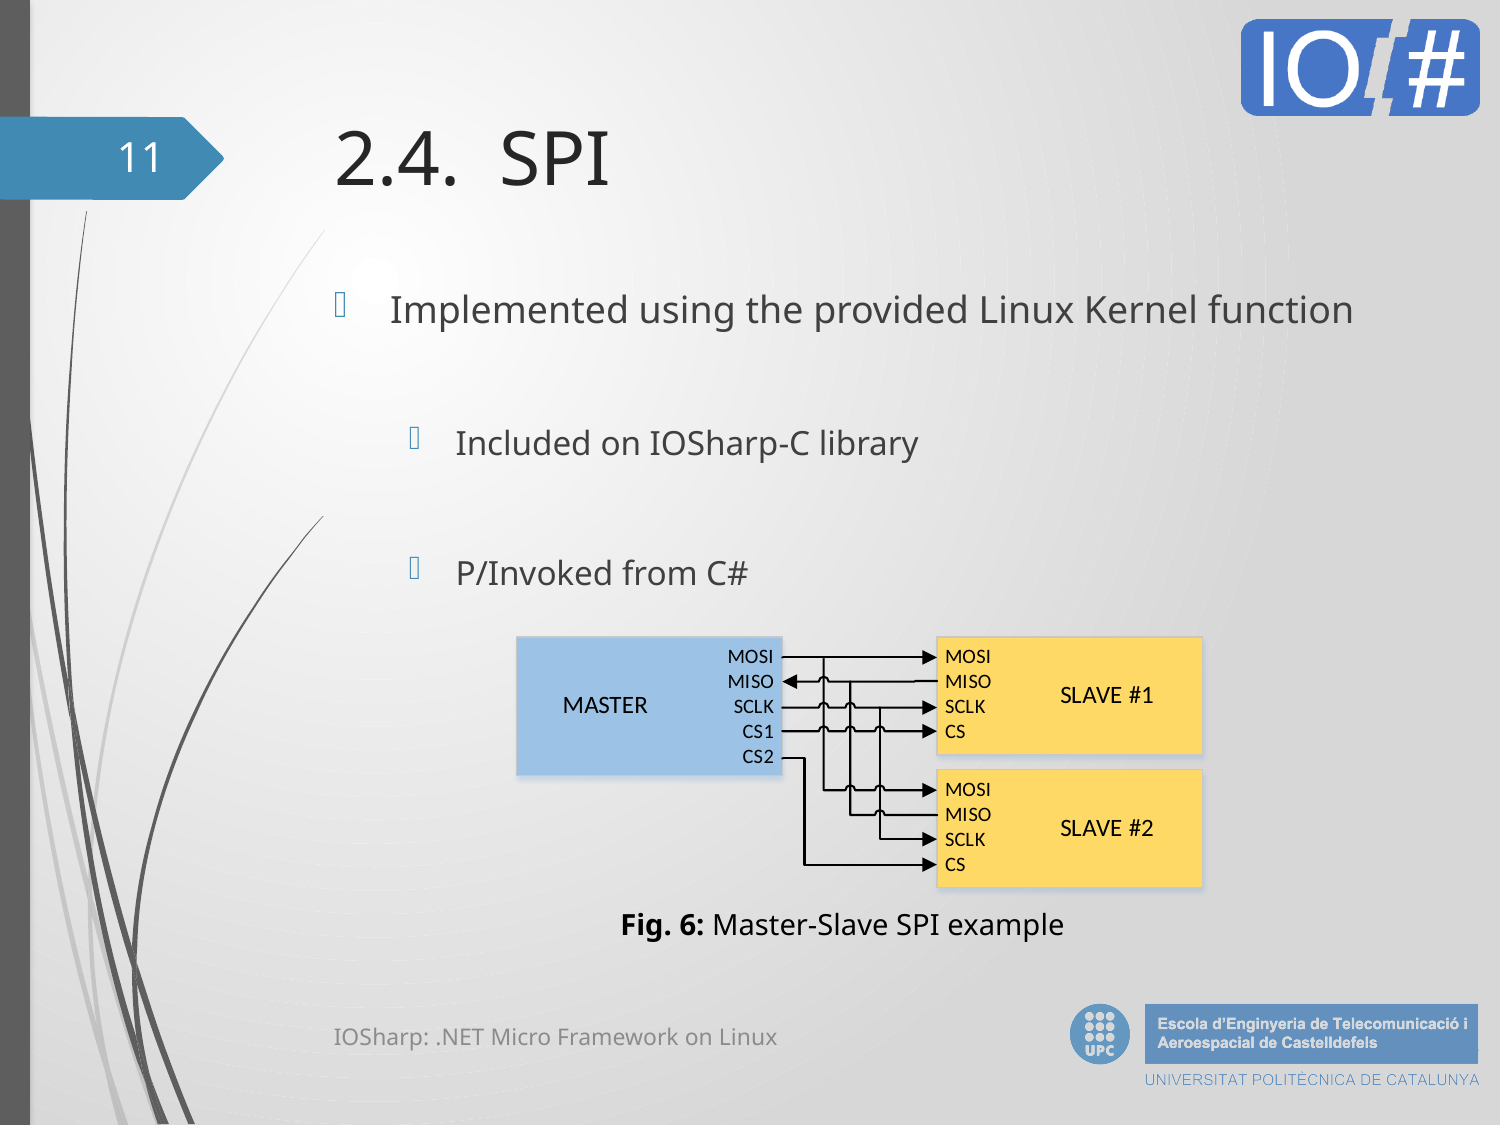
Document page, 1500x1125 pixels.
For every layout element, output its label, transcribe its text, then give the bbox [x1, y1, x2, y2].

title 2.4. SPI [319, 102, 1400, 278]
picture [1241, 19, 1480, 116]
list Implemented using the provided Linux Kernel function Included on IOSharp-C library P/Invoked from C# [318, 278, 1401, 899]
footer IOSharp: .NET Micro Framework on Linux [318, 1006, 1257, 1067]
picture [1039, 982, 1500, 1090]
text_box Fig. 6: Master-Slave SPI example [605, 907, 1114, 949]
slide_number 11 [83, 129, 180, 190]
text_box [507, 631, 1212, 899]
